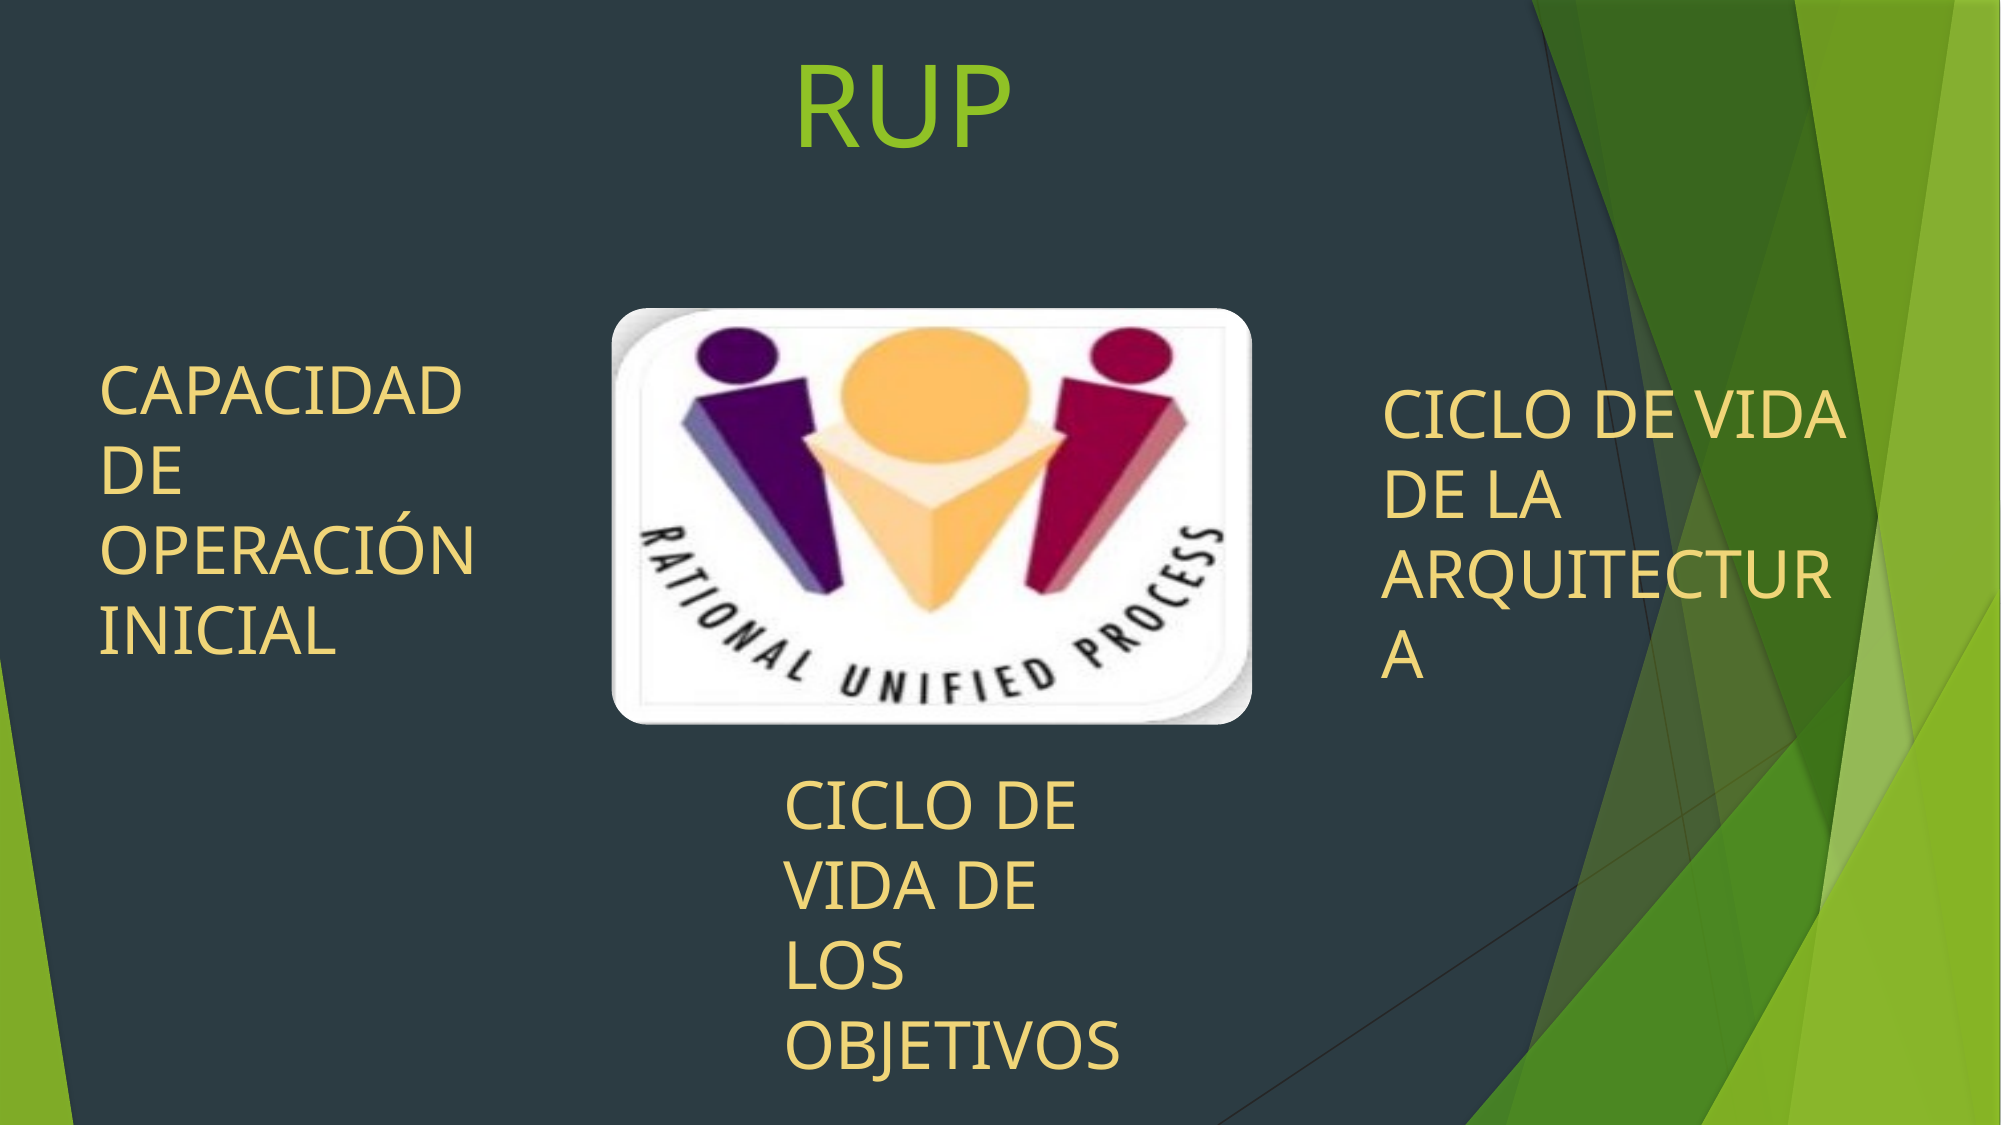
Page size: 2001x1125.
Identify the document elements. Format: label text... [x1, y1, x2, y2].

text_box CAPACIDAD DE OPERACIÓN INICIAL [83, 340, 497, 721]
text_box CICLO DE VIDA DE LA ARQUITECTURA [1366, 364, 1864, 745]
picture [611, 307, 1253, 726]
title RUP [205, 24, 1616, 242]
text_box CICLO DE VIDA DE LOS OBJETIVOS [768, 755, 1168, 1125]
